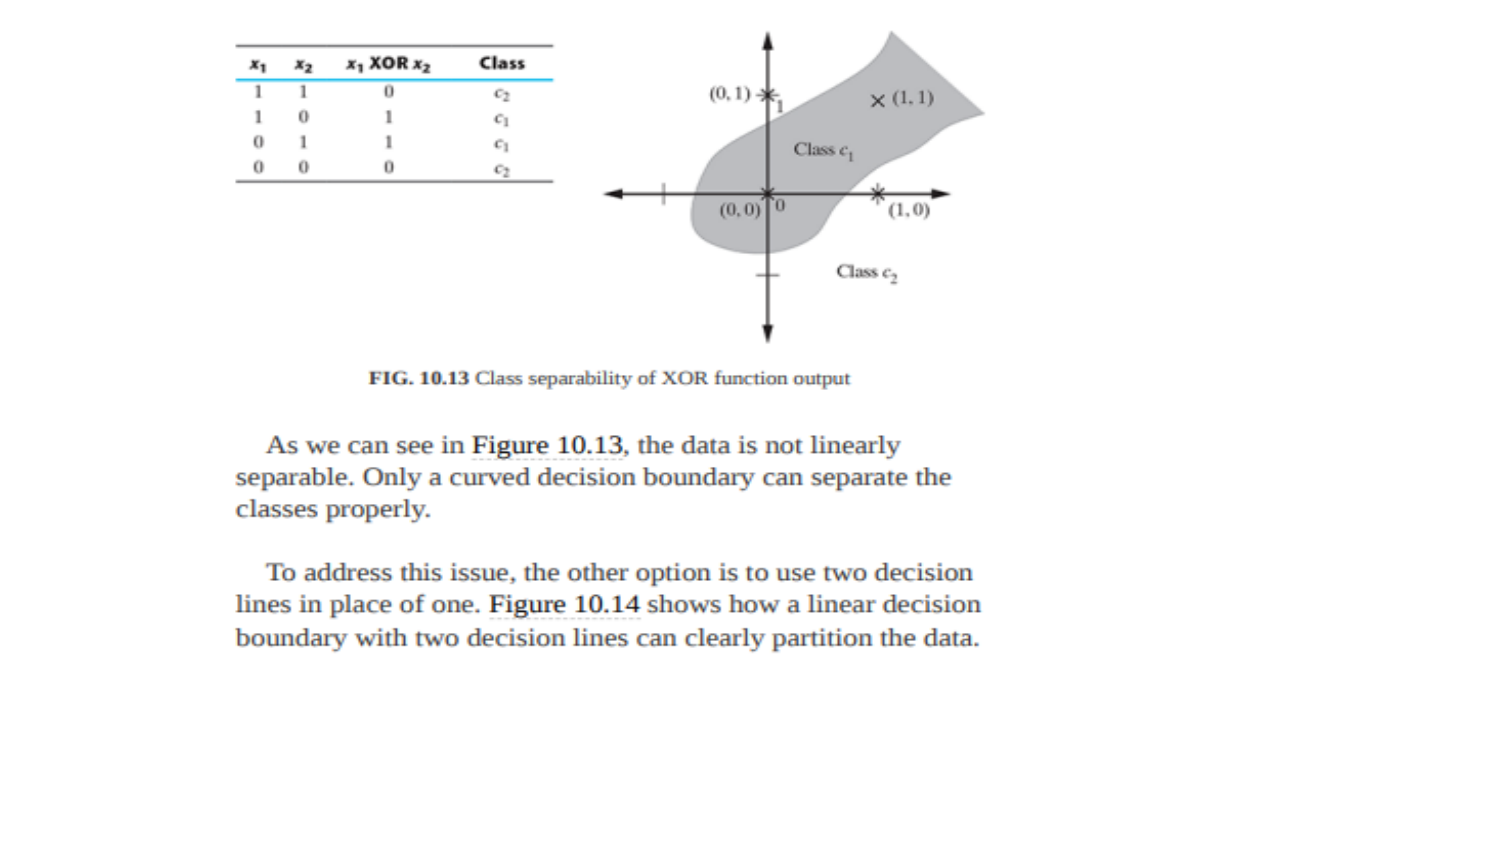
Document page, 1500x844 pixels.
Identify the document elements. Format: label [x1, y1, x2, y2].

picture [187, 3, 1098, 755]
